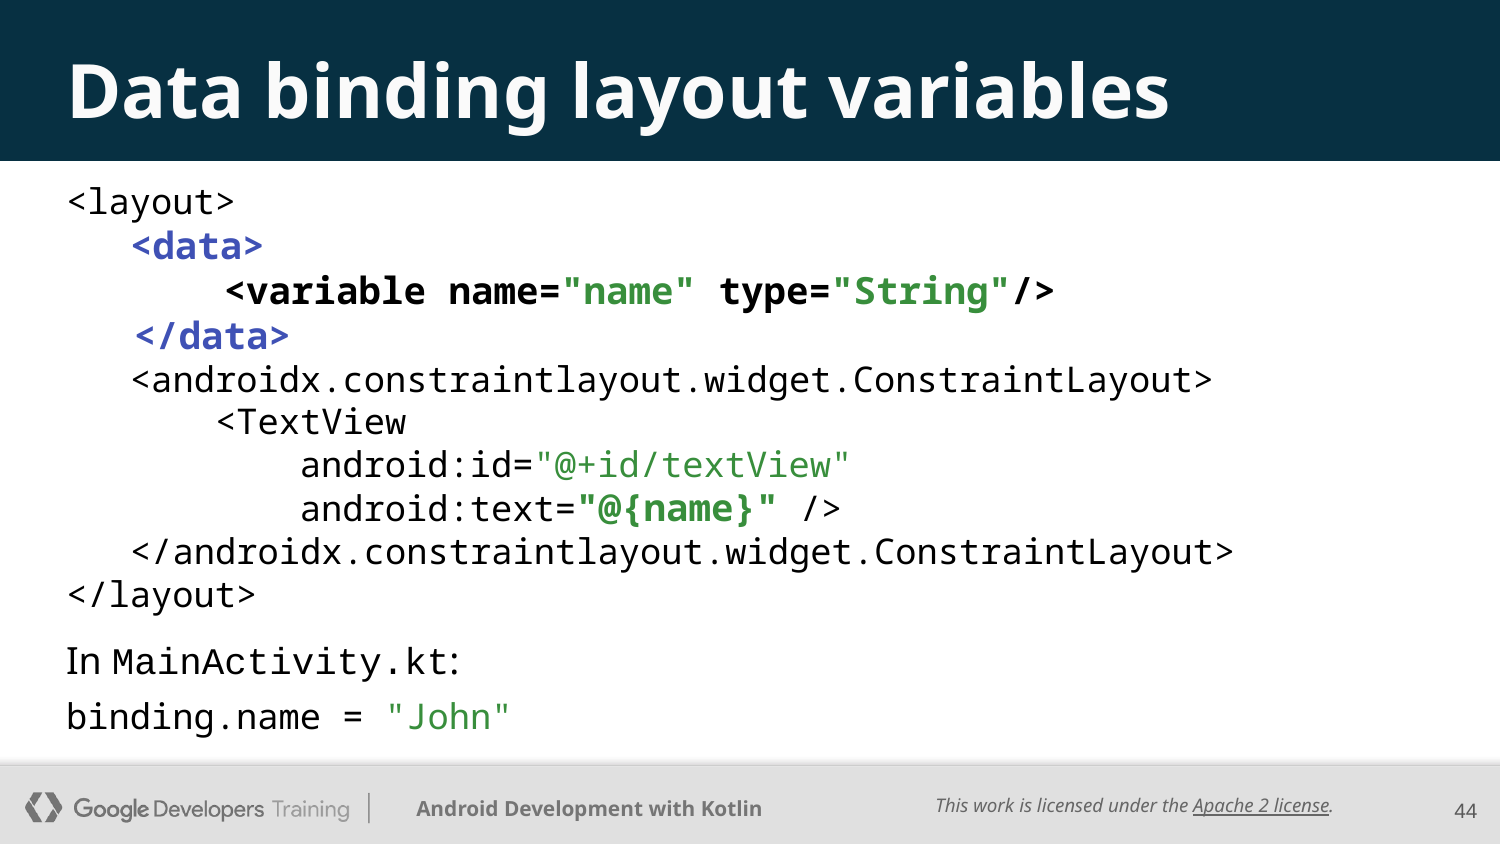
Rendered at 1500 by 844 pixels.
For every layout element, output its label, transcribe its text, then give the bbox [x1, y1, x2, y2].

picture [0, 161, 1500, 844]
title Data binding layout variables [51, 28, 1449, 122]
slide_number 44 [1402, 777, 1493, 842]
list <layout> <data> <variable name="name" type="String"/> </data> <androidx.constraintlayout.widget.ConstraintLayout> <TextView android:id="@+id/textView" android:text="@{name}" /> </androidx.constraintlayout.widget.ConstraintLayout> </layout> [51, 164, 1449, 619]
text_box In MainActivity.kt: binding.name = "John" [51, 621, 1442, 754]
